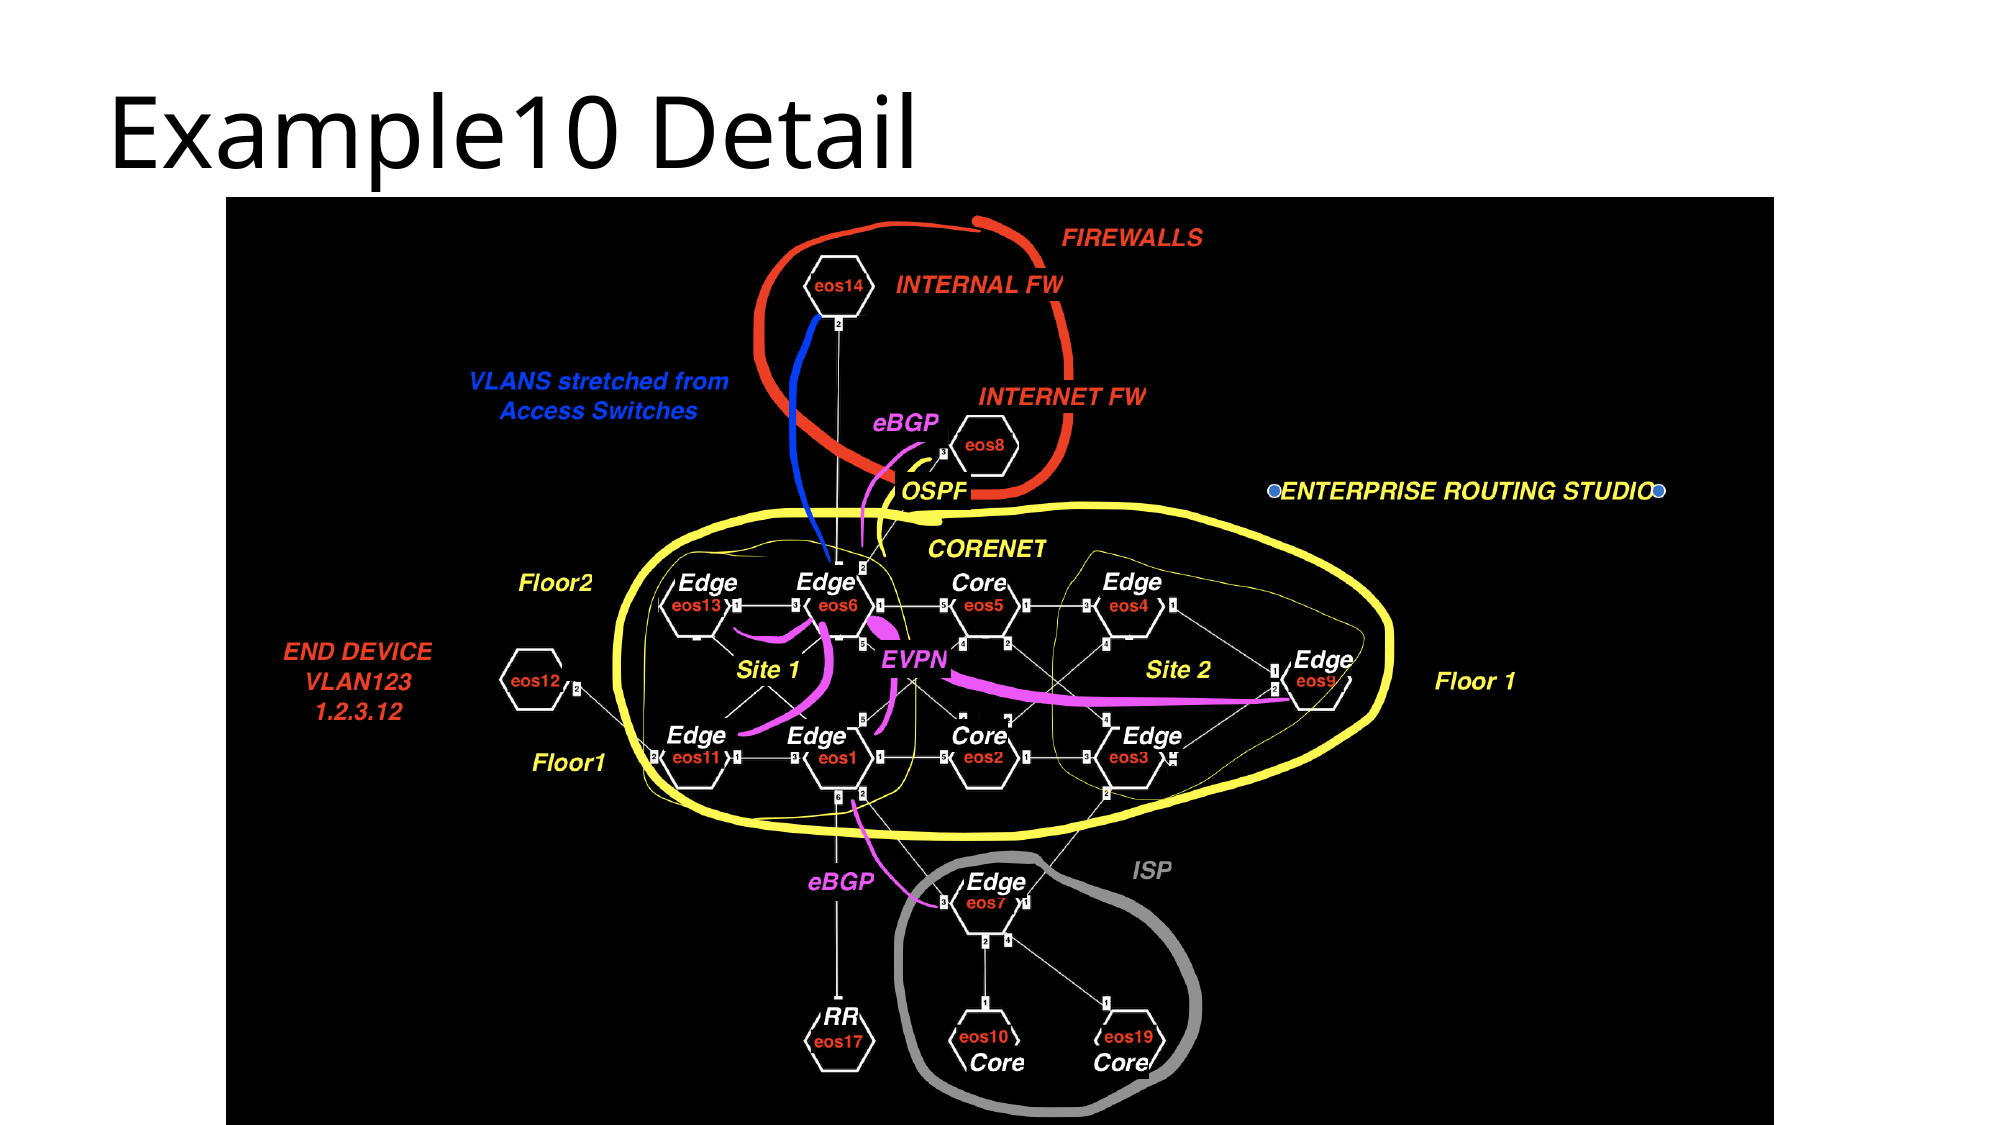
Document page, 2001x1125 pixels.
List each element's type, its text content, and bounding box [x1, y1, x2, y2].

picture [226, 197, 1774, 1125]
text_box Example10 Detail [91, 61, 1977, 197]
